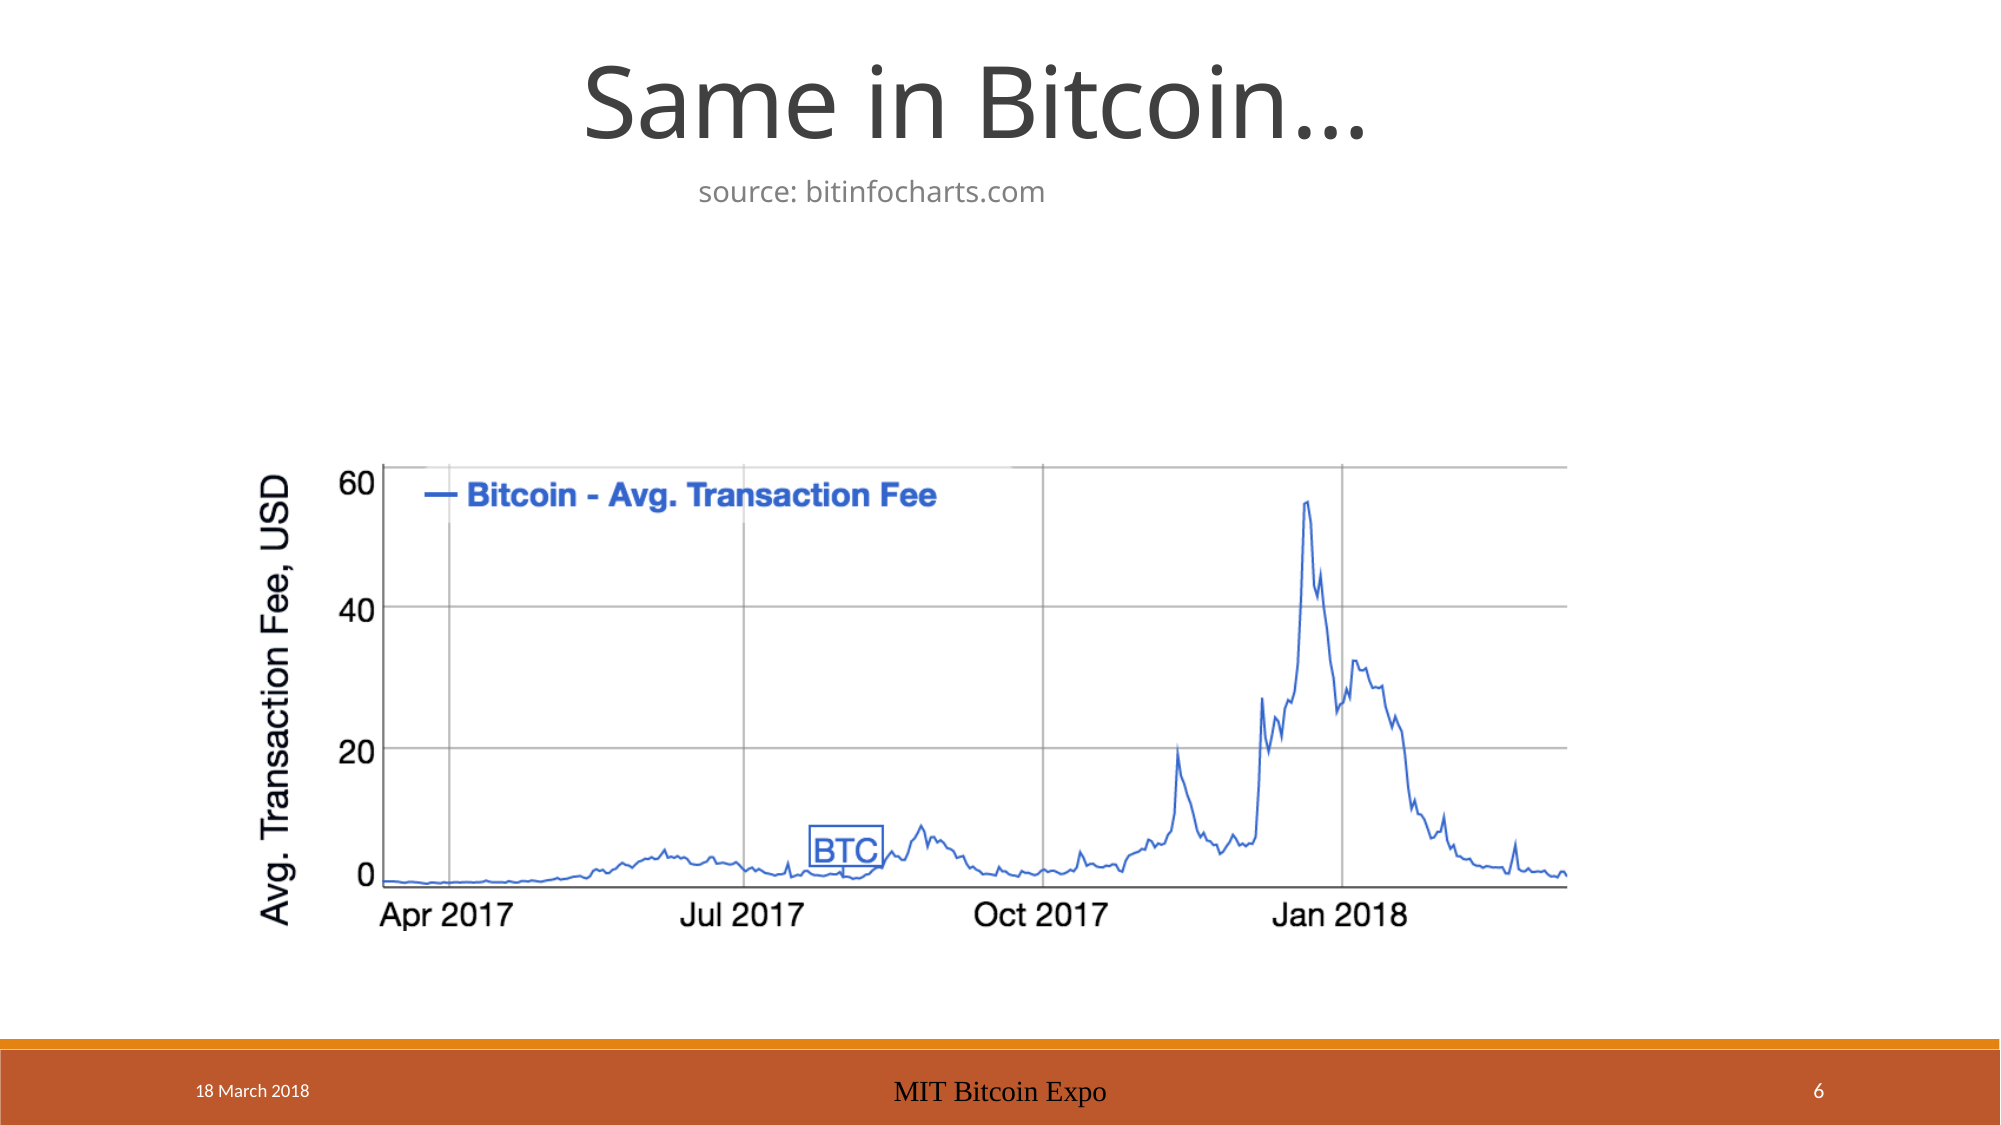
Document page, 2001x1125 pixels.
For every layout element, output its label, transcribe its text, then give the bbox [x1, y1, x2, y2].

footer MIT Bitcoin Expo [604, 1059, 1396, 1120]
slide_number 6 [1624, 1059, 1840, 1120]
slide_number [180, 1059, 586, 1120]
picture [254, 438, 1573, 932]
title Same in Bitcoin… [567, 0, 2000, 167]
text_box source: bitinfocharts.com [683, 166, 1069, 217]
